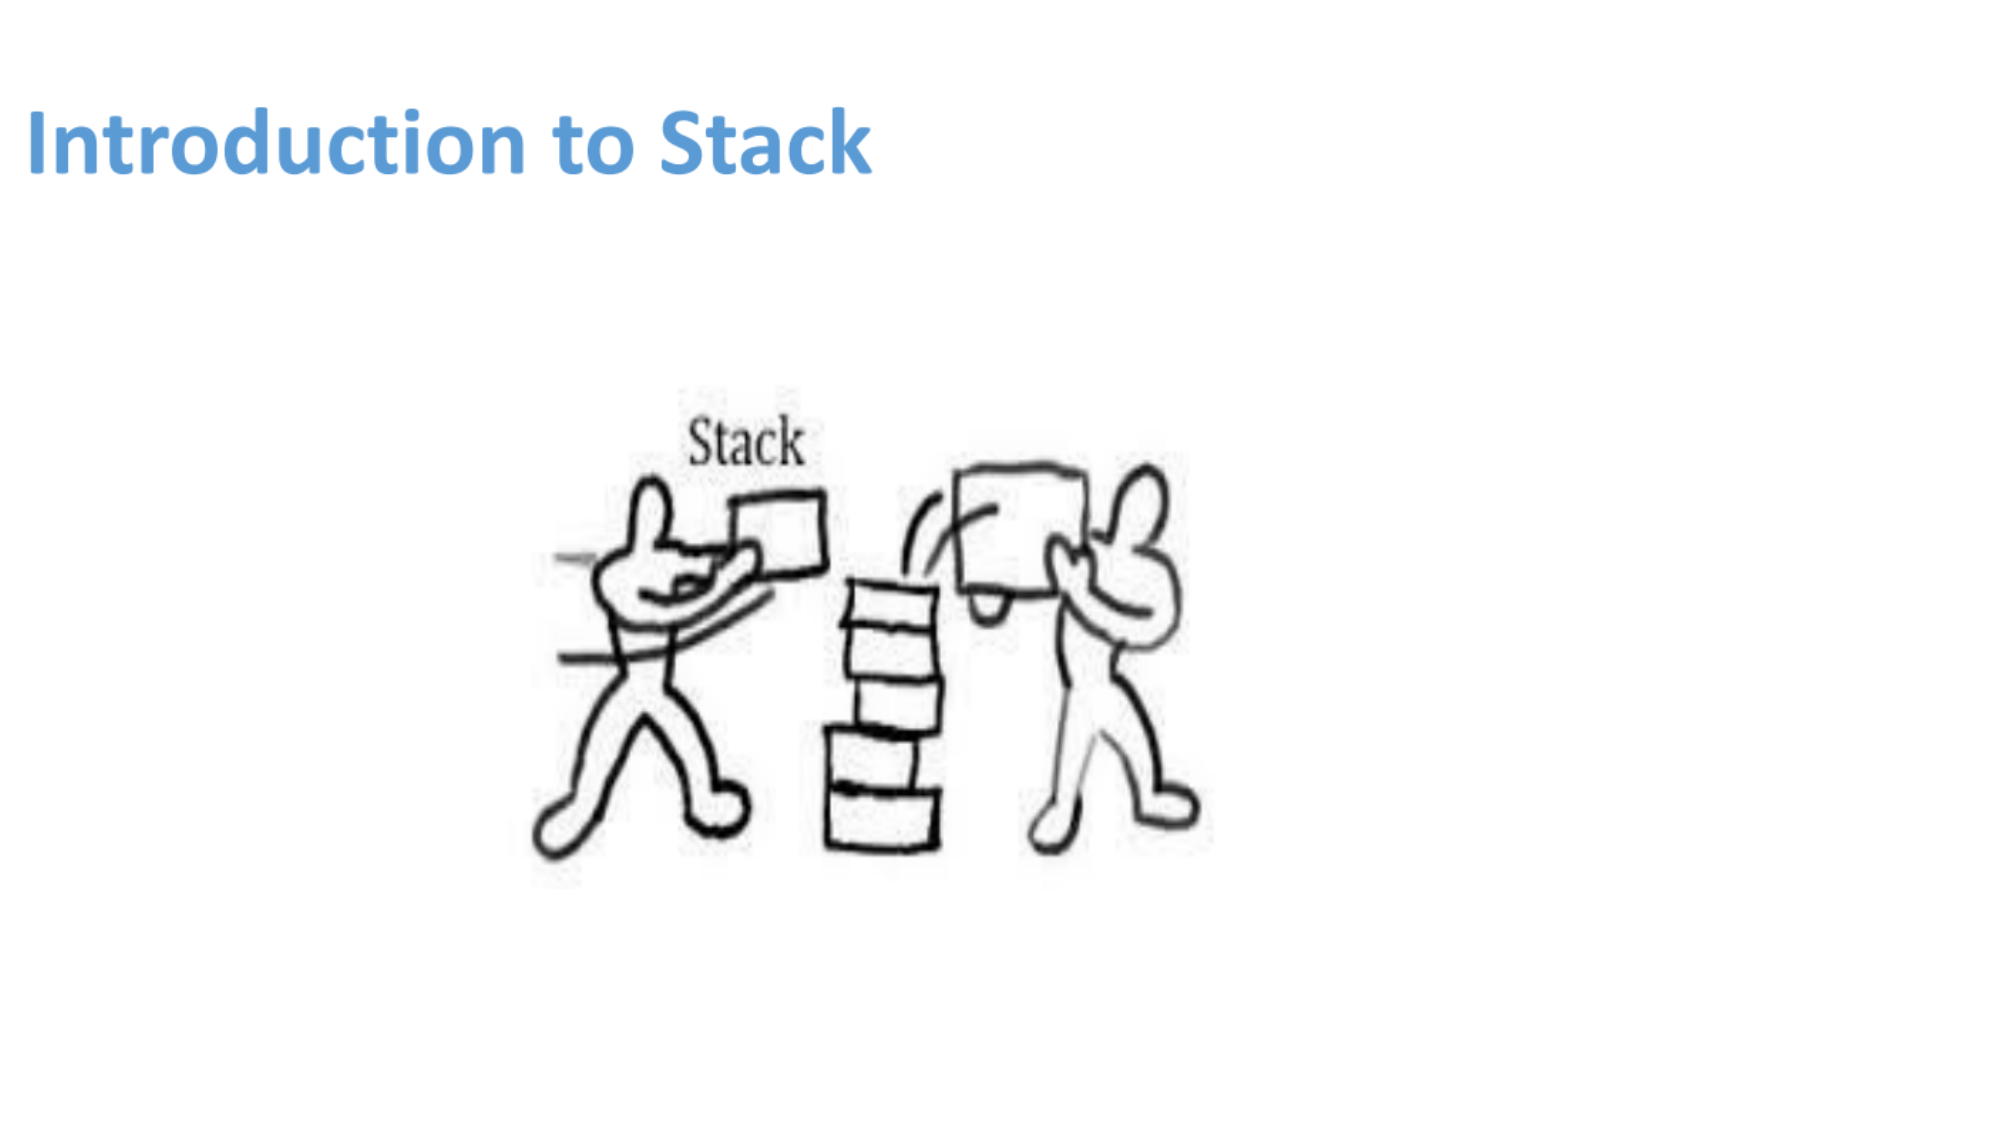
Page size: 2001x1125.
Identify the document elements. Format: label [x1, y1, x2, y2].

picture [0, 79, 2000, 1046]
